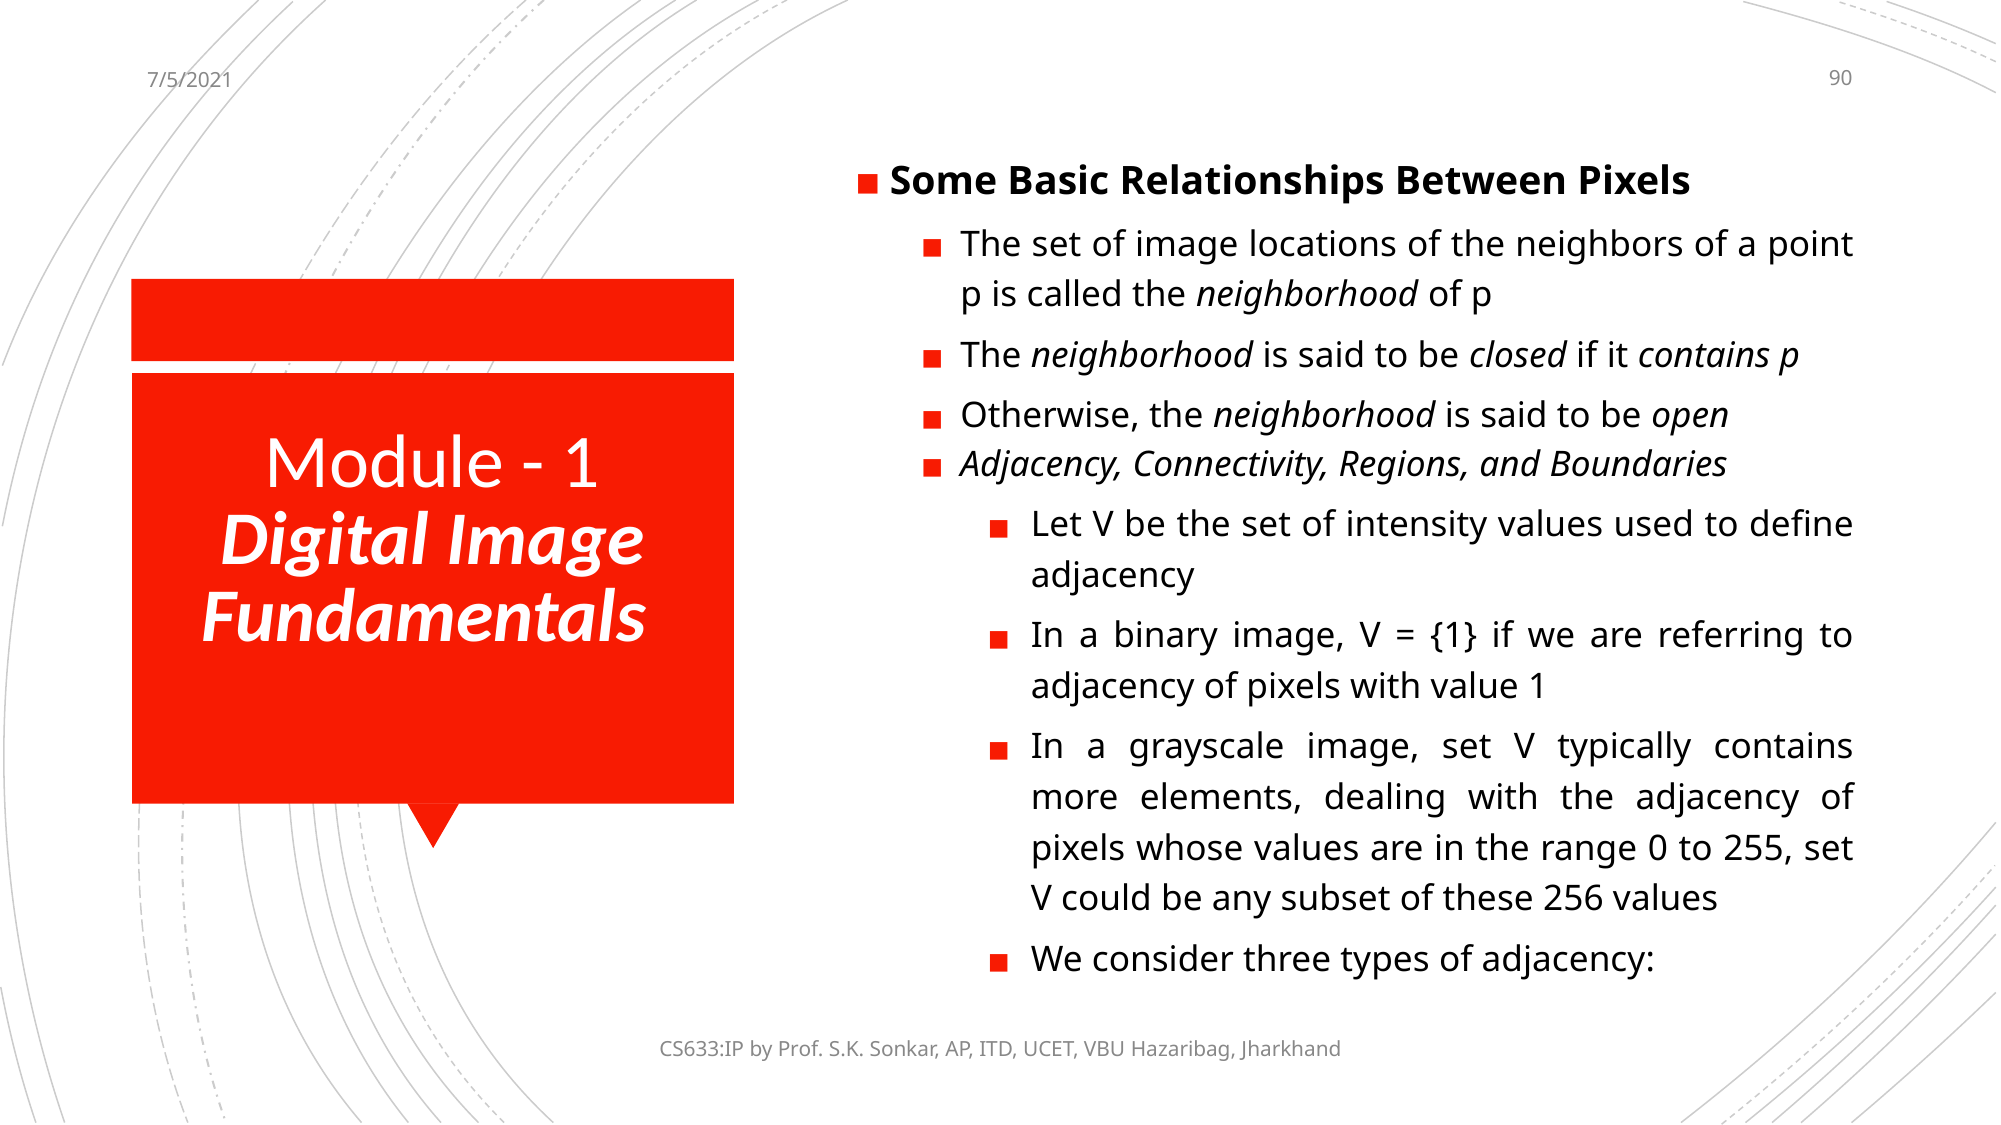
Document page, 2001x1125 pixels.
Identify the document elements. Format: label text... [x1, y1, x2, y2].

slide_number ‹#› [1717, 52, 1868, 105]
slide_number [131, 52, 732, 105]
footer CS633:IP by Prof. S.K. Sonkar, AP, ITD, UCET, VBU Hazaribag, Jharkhand [131, 1021, 1869, 1074]
title Module - 1 Digital Image Fundamentals [145, 385, 720, 789]
list Some Basic Relationships Between Pixels The set of image locations of the neighbors of a point p is called the neighborhood of p The neighborhood is said to be closed if it contains p Otherwise, the neighborhood is said to be open Adjacency, Connectivity, Regions, and Boundaries Let V be the set of intensity values used to define adjacency In a binary image, V = {1} if we are referring to adjacency of pixels with value 1 In a grayscale image, set V typically contains more elements, dealing with the adjacency of pixels whose values are in the range 0 to 255, set V could be any subset of these 256 values We consider three types of adjacency: [839, 131, 1871, 993]
